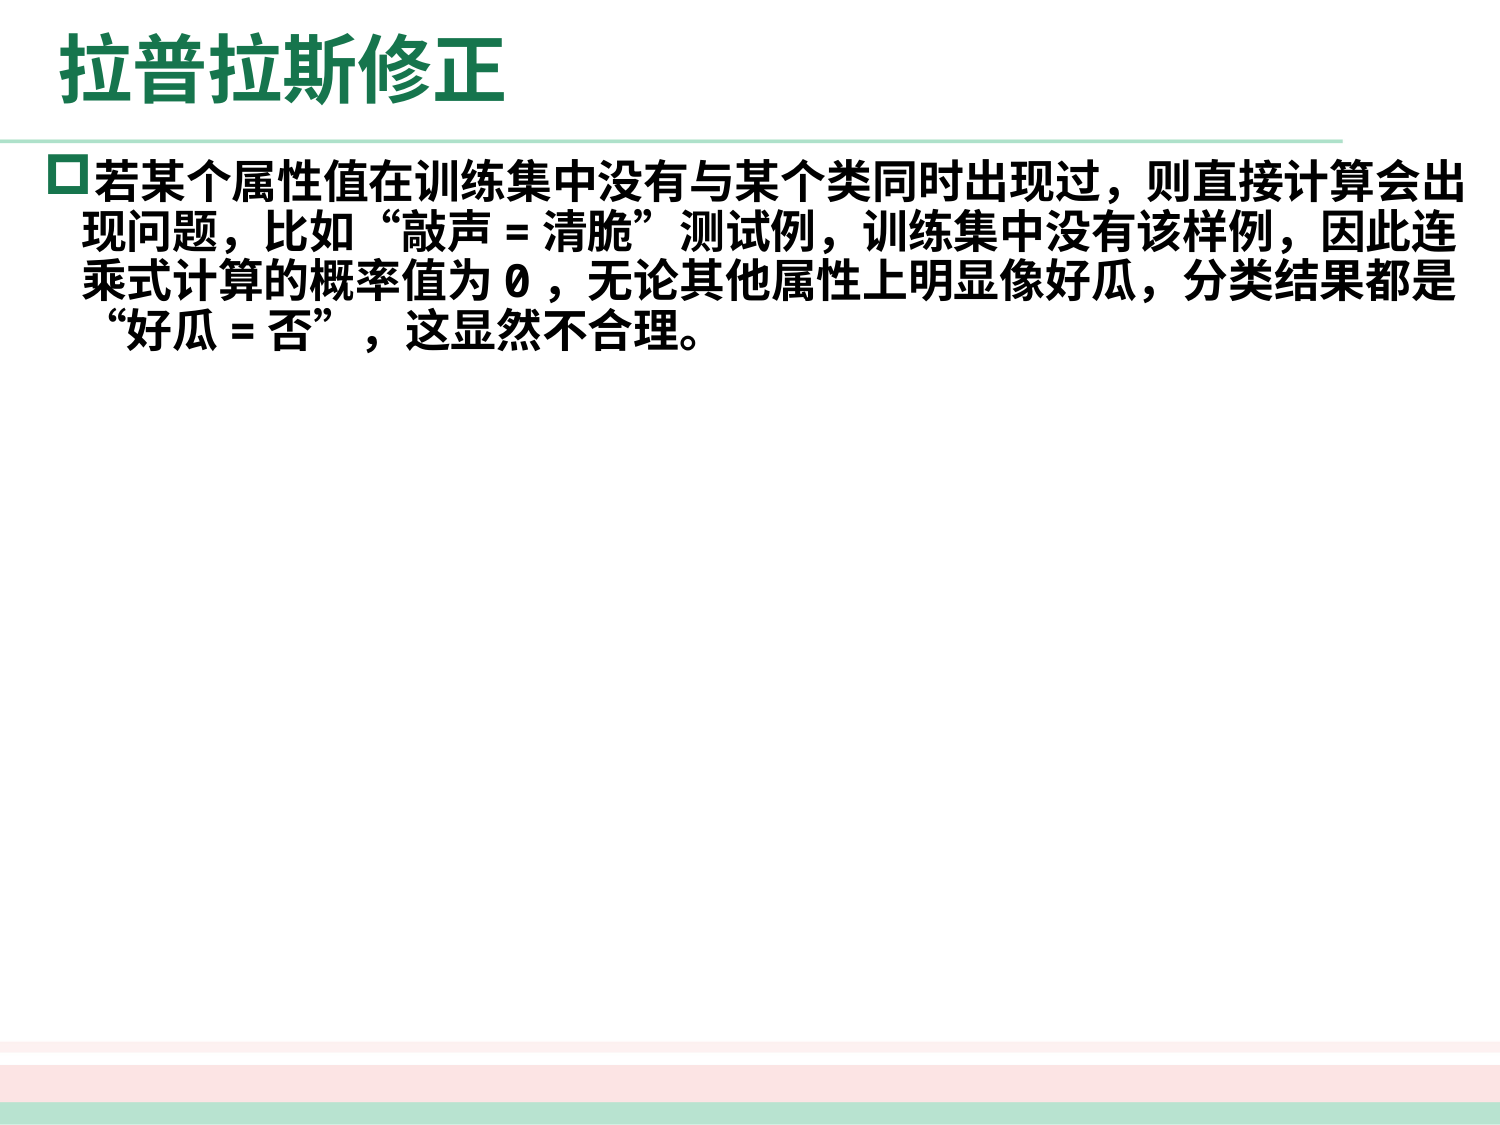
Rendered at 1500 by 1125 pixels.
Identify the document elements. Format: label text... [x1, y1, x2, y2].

title 拉普拉斯修正 [42, 8, 1223, 138]
picture [0, 0, 1500, 1125]
list 若某个属性值在训练集中没有与某个类同时出现过，则直接计算会出现问题，比如“敲声=清脆”测试例，训练集中没有该样例，因此连乘式计算的概率值为0，无论其他属性上明显像好瓜，分类结果都是“好瓜=否”，这显然不合理。 [28, 152, 1500, 1107]
